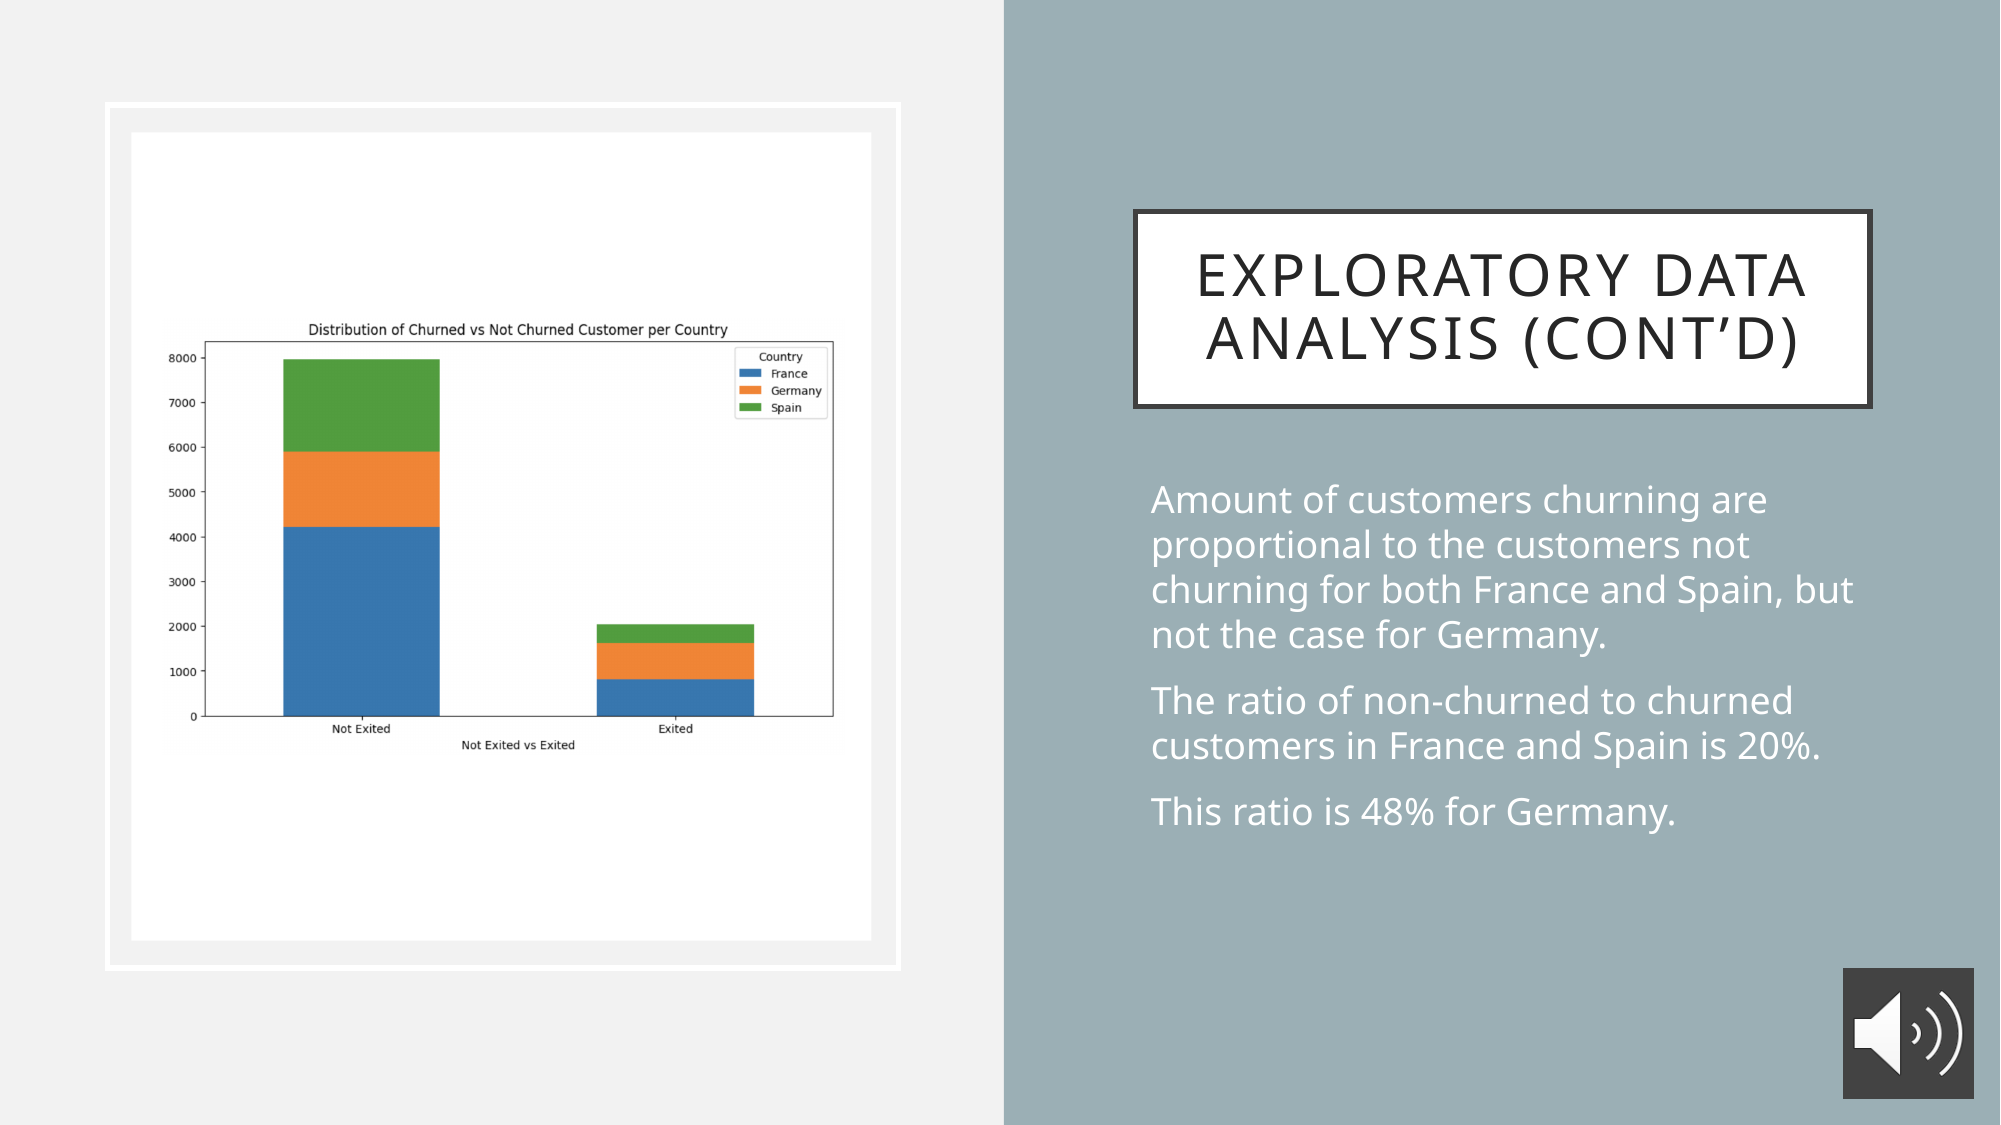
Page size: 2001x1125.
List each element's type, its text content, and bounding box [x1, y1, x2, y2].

picture [162, 318, 845, 755]
picture [1841, 966, 1975, 1100]
text_box [130, 131, 872, 942]
list Amount of customers churning are proportional to the customers not churning for both France and Spain, but not the case for Germany. The ratio of non-churned to churned customers in France and Spain is 20%. This ratio is 48% for Germany. [1135, 468, 1870, 969]
text_box [1003, 0, 2000, 1125]
text_box [107, 104, 899, 969]
title Exploratory data analysis (cont’d) [1133, 209, 1873, 409]
